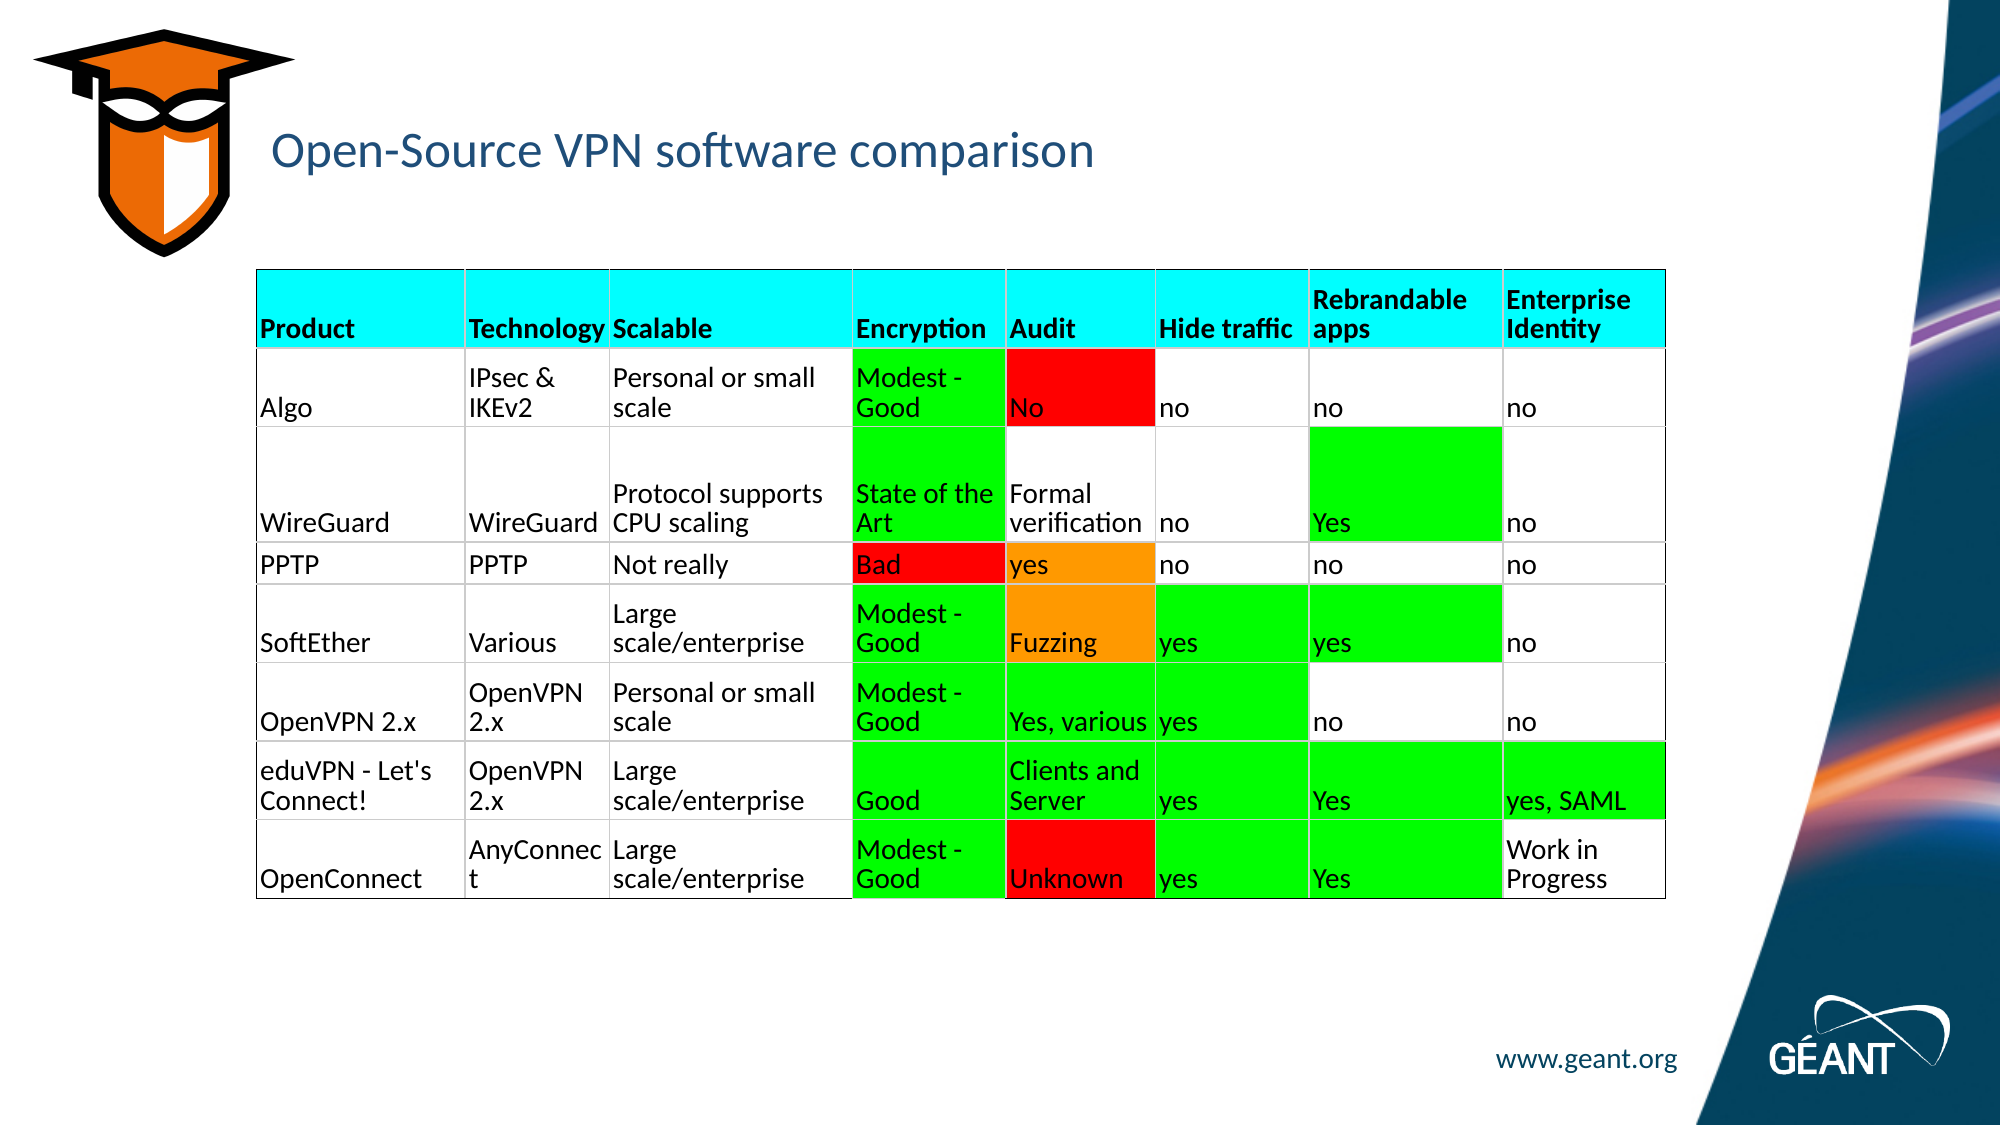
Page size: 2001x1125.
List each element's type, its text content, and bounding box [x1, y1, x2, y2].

table_cell WireGuard [466, 427, 609, 541]
table_header Rebrandable apps [1310, 270, 1502, 347]
table_cell Large scale/enterprise [610, 742, 852, 819]
table_cell Yes [1310, 820, 1502, 898]
table_cell OpenVPN 2.x [466, 742, 609, 819]
picture [20, 16, 308, 270]
table_cell PPTP [466, 543, 609, 583]
table_cell Large scale/enterprise [610, 820, 852, 898]
table_cell Modest - Good [853, 349, 1005, 426]
table_cell no [1504, 663, 1665, 740]
table_cell OpenVPN 2.x [257, 663, 464, 740]
table_cell no [1504, 349, 1665, 426]
table_cell Algo [257, 349, 464, 426]
table_cell Protocol supports CPU scaling [610, 427, 852, 541]
table_cell no [1504, 543, 1665, 583]
table_header Product [257, 270, 464, 347]
table_header Audit [1007, 270, 1155, 347]
table_cell Fuzzing [1007, 585, 1155, 662]
table_cell Good [853, 742, 1005, 819]
table_cell OpenVPN 2.x [466, 663, 609, 740]
table_cell Personal or small scale [610, 663, 852, 740]
table_cell Yes [1310, 427, 1502, 541]
table_cell Work in Progress [1504, 820, 1665, 898]
table_cell no [1504, 427, 1665, 541]
table_cell no [1504, 585, 1665, 662]
picture [1770, 1043, 1795, 1074]
table_cell no [1310, 543, 1502, 583]
table_cell yes [1156, 663, 1308, 740]
title Open-Source VPN software comparison [308, 115, 1880, 187]
table_cell Not really [610, 543, 852, 583]
table_cell yes [1310, 585, 1502, 662]
table_cell Modest - Good [853, 585, 1005, 662]
table_cell SoftEther [257, 585, 464, 662]
table_cell no [1156, 349, 1308, 426]
table_cell no [1310, 663, 1502, 740]
table_cell yes [1156, 585, 1308, 662]
table_cell Modest - Good [853, 820, 1005, 898]
table_header Technology [466, 270, 609, 347]
table_cell IPsec & IKEv2 [466, 349, 609, 426]
table_cell Formal verification [1007, 427, 1155, 541]
picture [1799, 1043, 1816, 1074]
table_header Scalable [610, 270, 852, 347]
table_cell Clients and Server [1007, 742, 1155, 819]
table_header Hide traffic [1156, 270, 1308, 347]
picture [1530, 0, 2000, 1125]
picture [1815, 996, 1949, 1046]
table_cell yes [1007, 543, 1155, 583]
table_cell Bad [853, 543, 1005, 583]
picture [1803, 1035, 1811, 1040]
table_cell WireGuard [257, 427, 464, 541]
table_cell Yes [1310, 742, 1502, 819]
table_cell Yes, various [1007, 663, 1155, 740]
table_cell yes, SAML [1504, 742, 1665, 819]
table_cell PPTP [257, 543, 464, 583]
table_cell Modest - Good [853, 663, 1005, 740]
table_cell eduVPN - Let's Connect! [257, 742, 464, 819]
table_cell yes [1156, 742, 1308, 819]
table_header Encryption [853, 270, 1005, 347]
table_cell no [1156, 427, 1308, 541]
table_cell Personal or small scale [610, 349, 852, 426]
table_cell Unknown [1007, 820, 1155, 898]
picture [1819, 1043, 1895, 1074]
table_cell no [1310, 349, 1502, 426]
table_cell OpenConnect [257, 820, 464, 898]
table_cell Large scale/enterprise [610, 585, 852, 662]
table_header Enterprise Identity [1504, 270, 1665, 347]
table_cell AnyConnect [466, 820, 609, 898]
table_cell yes [1156, 820, 1308, 898]
table_cell State of the Art [853, 427, 1005, 541]
table_cell Various [466, 585, 609, 662]
table_cell No [1007, 349, 1155, 426]
table_cell no [1156, 543, 1308, 583]
